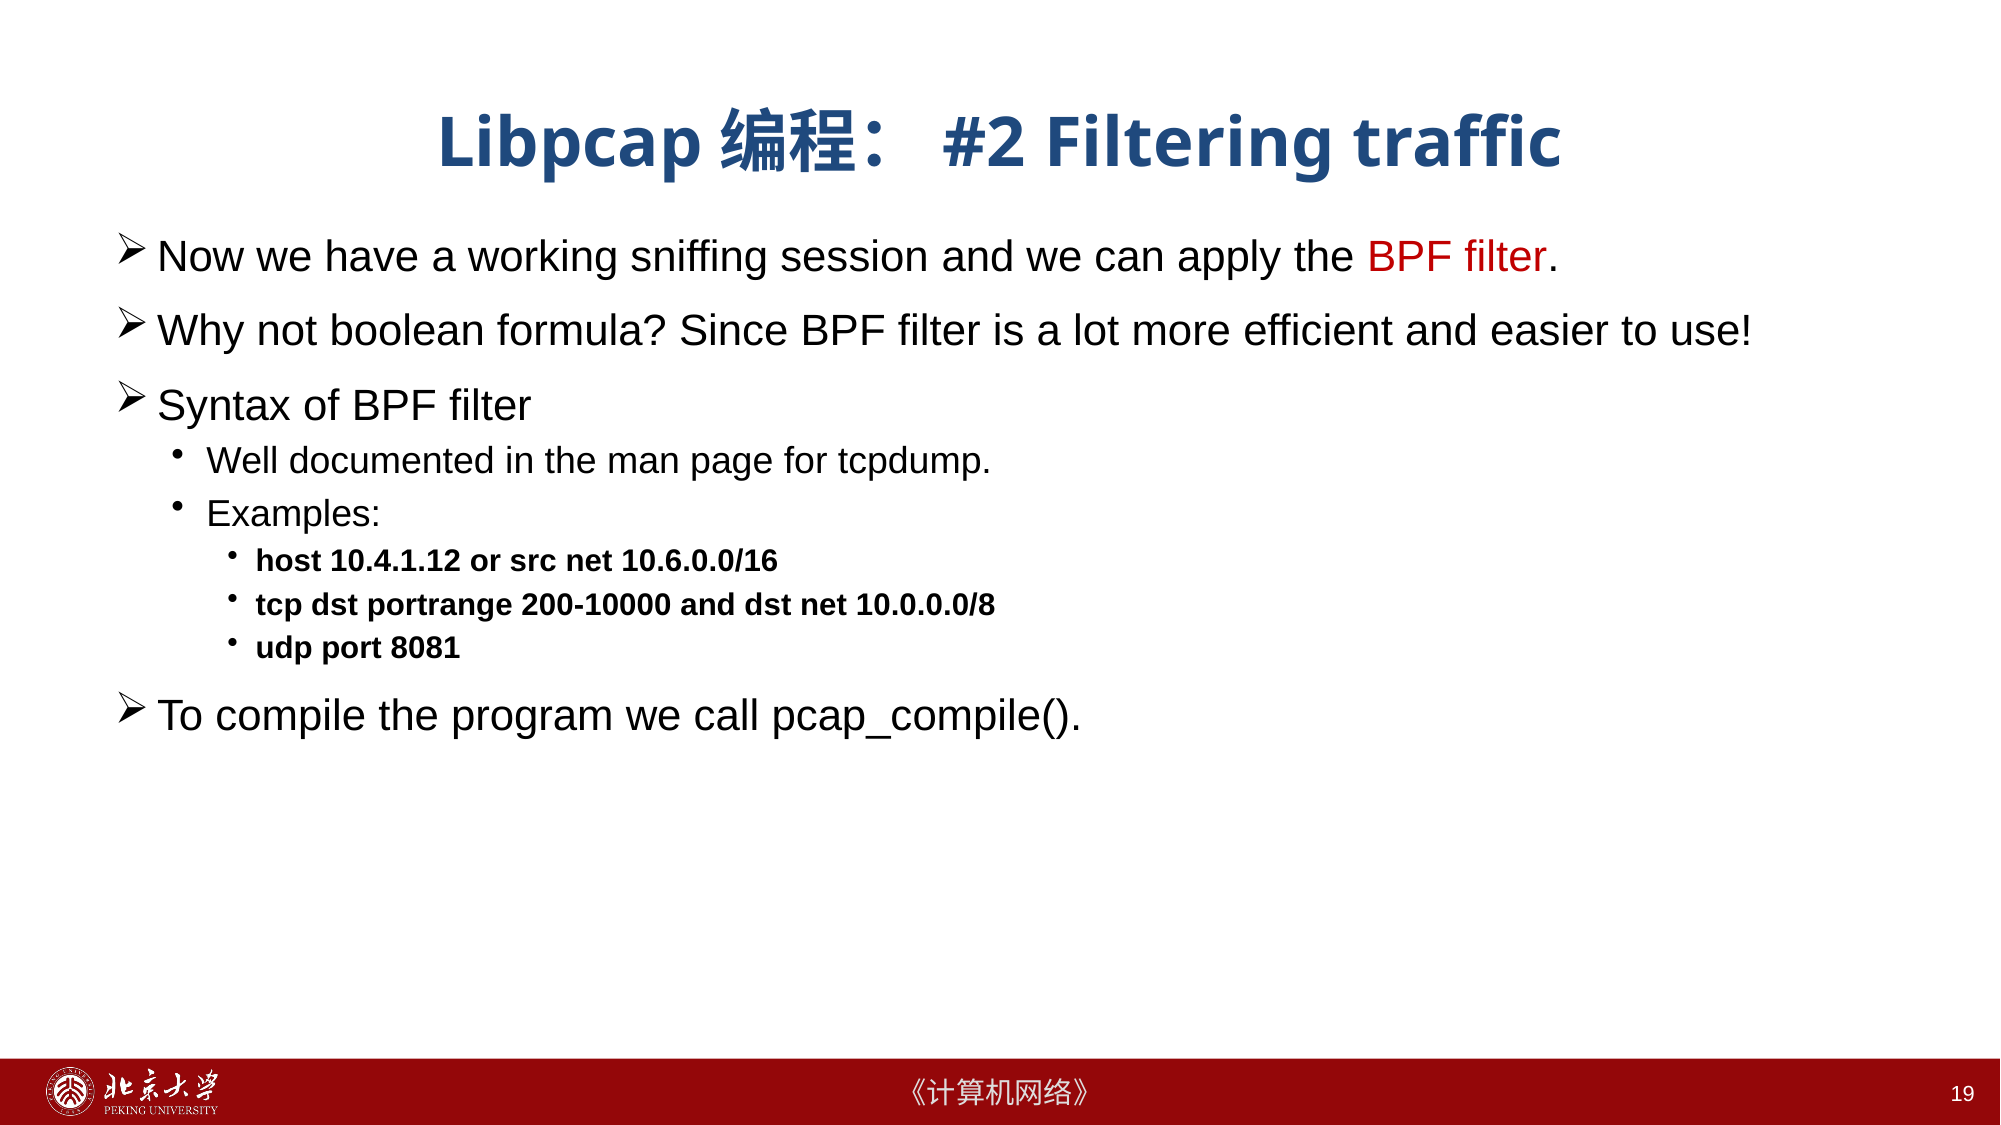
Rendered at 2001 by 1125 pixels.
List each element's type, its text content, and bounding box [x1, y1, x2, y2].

picture [46, 1067, 218, 1116]
slide_number 19 [1522, 1072, 1990, 1125]
list Now we have a working sniffing session and we can apply the BPF filter. Why not boolean formula? Since BPF filter is a lot more efficient and easier to use! Syntax of BPF filter Well documented in the man page for tcpdump. Examples: host 10.4.1.12 or src net 10.6.0.0/16 tcp dst portrange 200-10000 and dst net 10.0.0.0/8 udp port 8081 To compile the program we call pcap_compile(). [99, 220, 1900, 963]
title Libpcap编程：#2 Filtering traffic [99, 45, 1900, 220]
